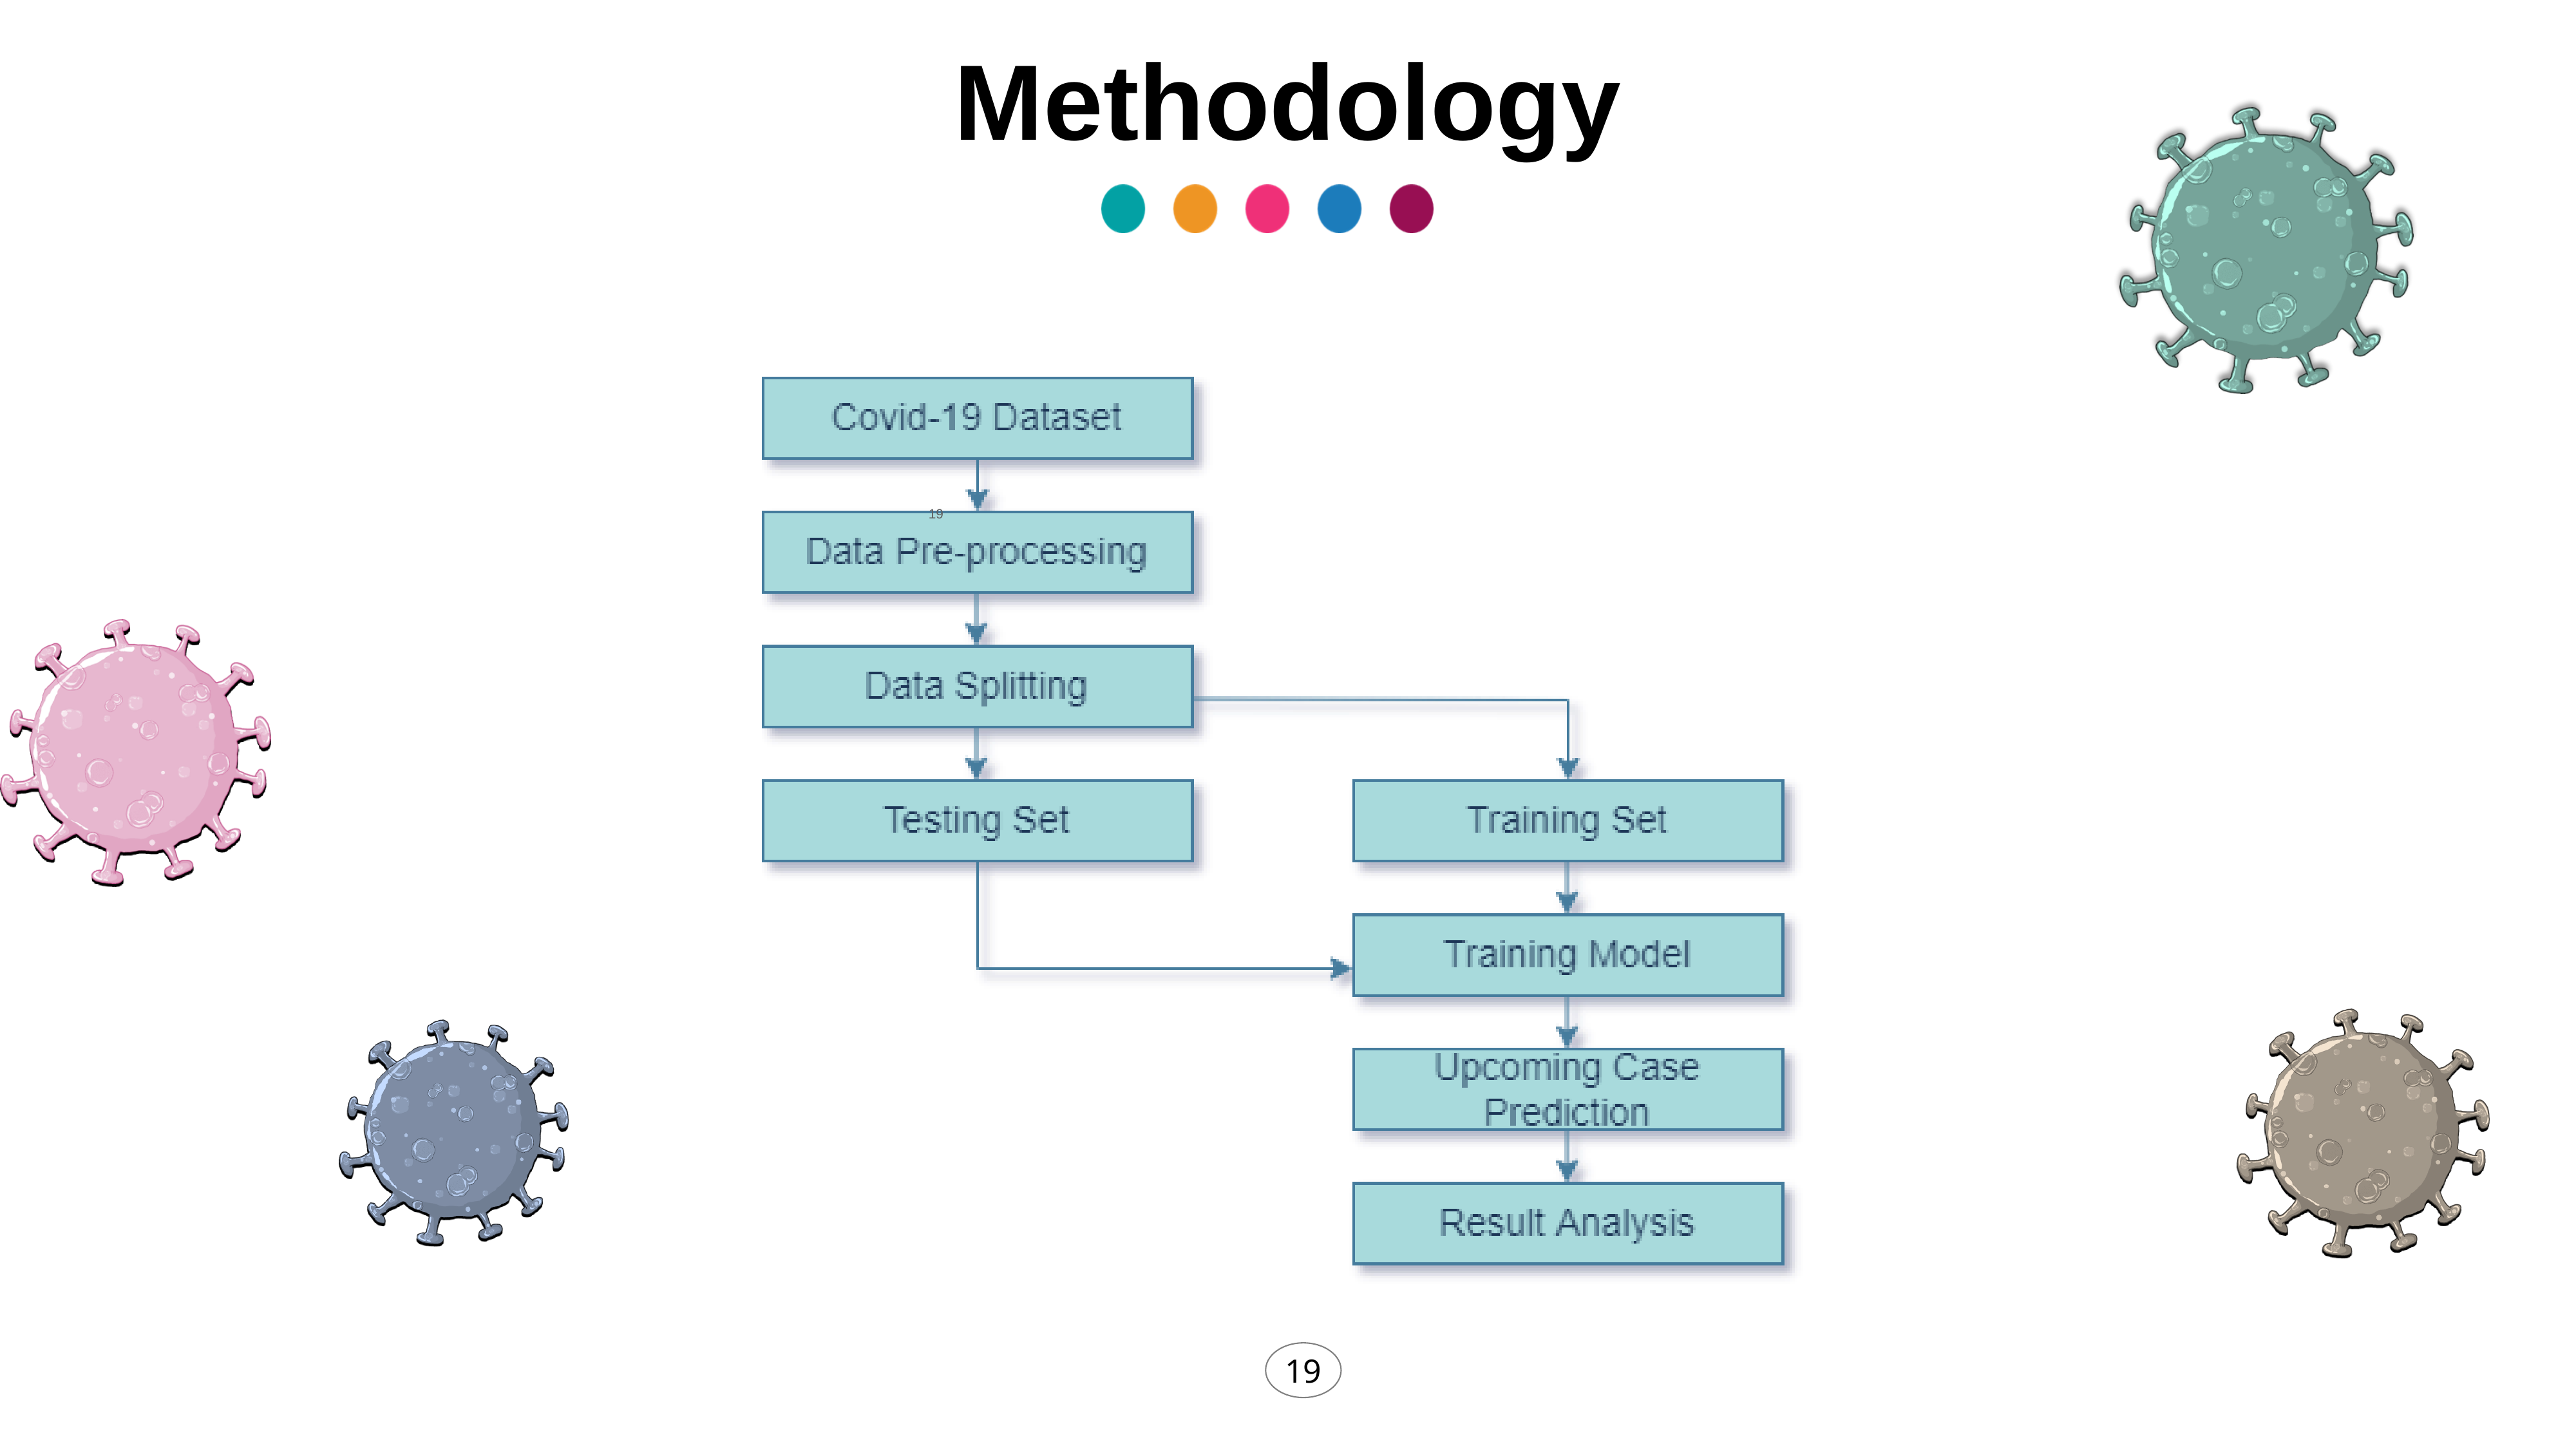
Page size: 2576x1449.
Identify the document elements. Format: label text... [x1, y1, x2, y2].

picture [1101, 184, 1434, 233]
title Methodology [128, 11, 2448, 184]
picture [0, 619, 271, 884]
picture [762, 377, 1814, 1295]
text_box 19 [1265, 1343, 1341, 1398]
picture [2237, 1009, 2490, 1256]
picture [339, 1019, 569, 1244]
picture [2119, 107, 2414, 394]
